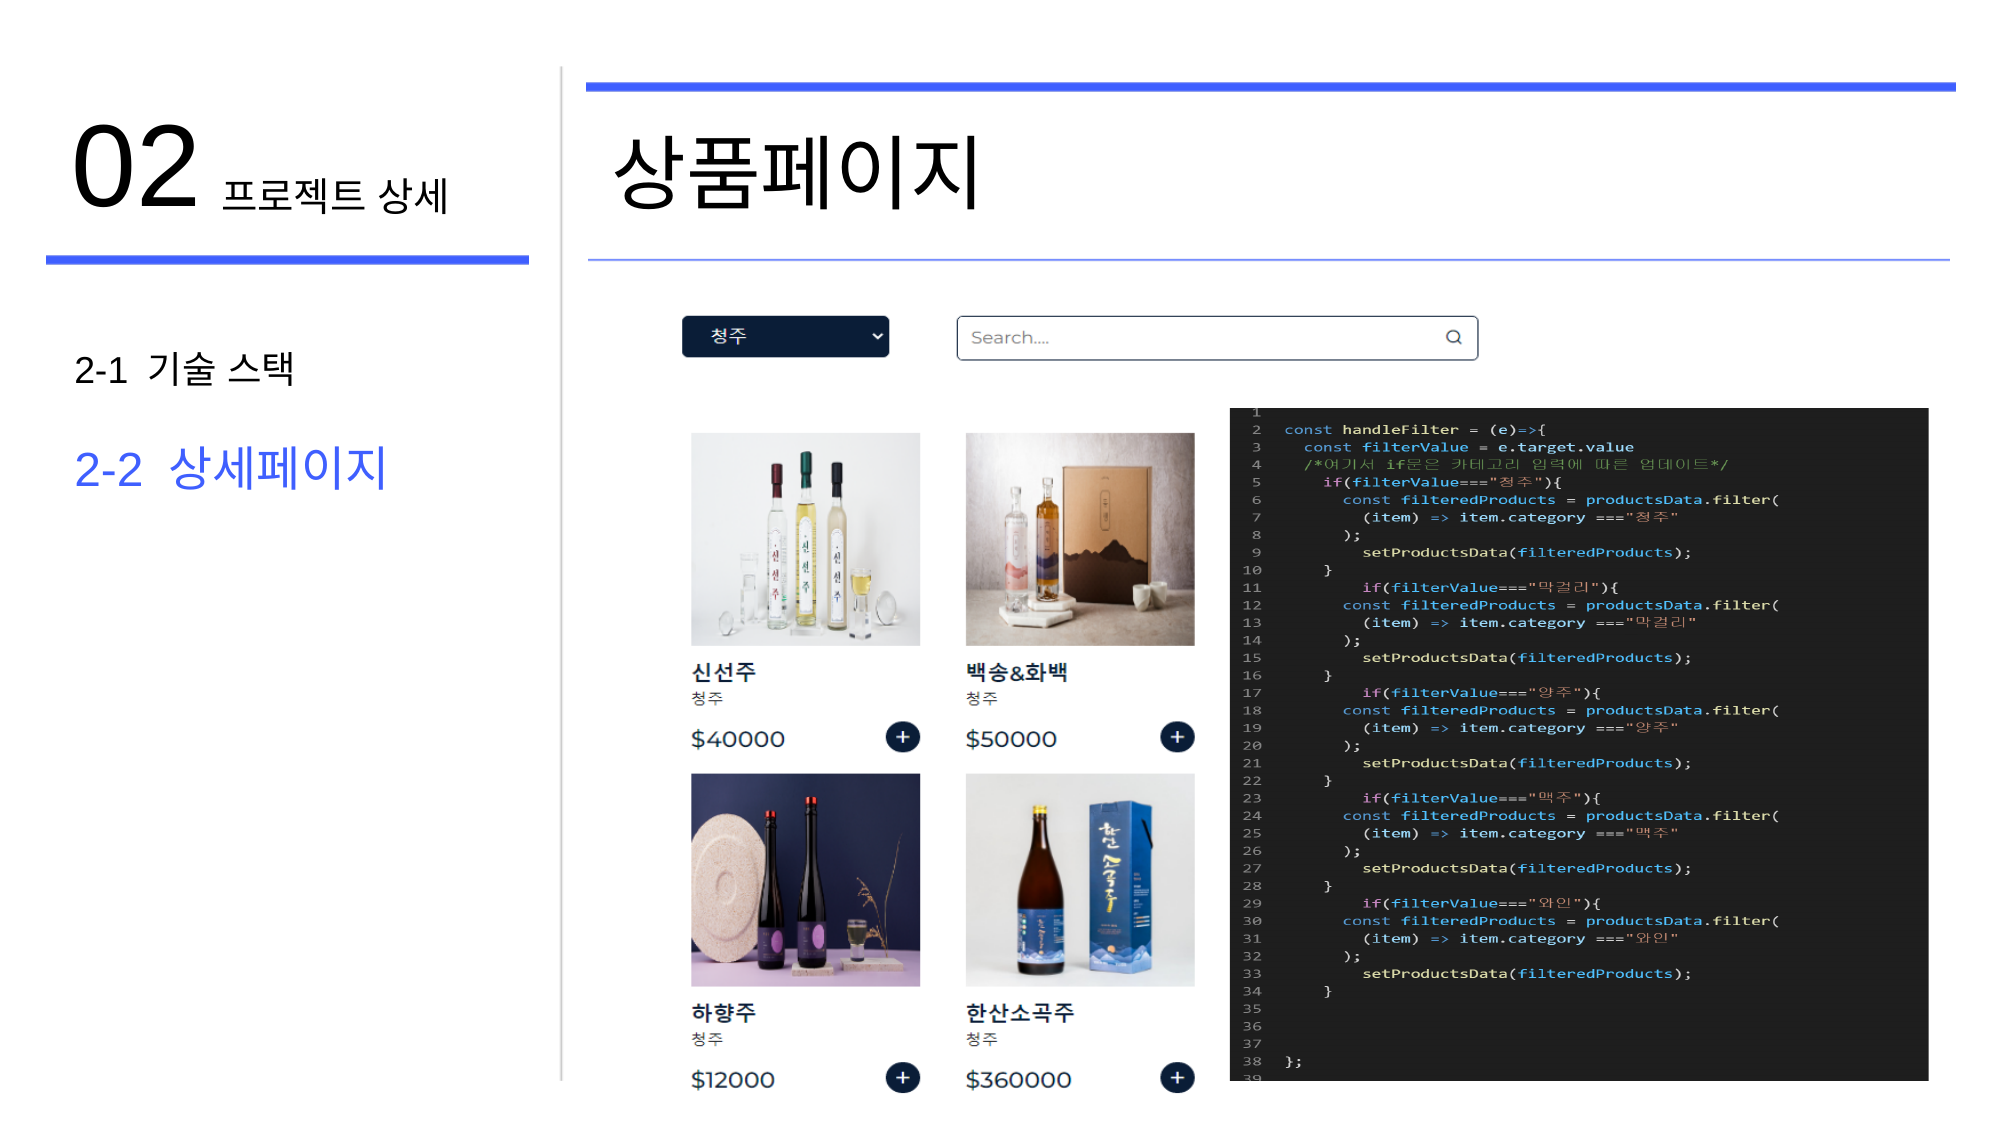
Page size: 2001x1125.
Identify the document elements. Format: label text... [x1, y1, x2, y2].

text_box 상품페이지 [601, 117, 1520, 225]
text_box 2-1 기술 스택 [64, 341, 588, 397]
picture [53, 257, 1950, 1125]
text_box 프로젝트 상세 [280, 166, 552, 224]
picture [45, 242, 529, 278]
picture [585, 69, 1956, 105]
picture [559, 67, 563, 341]
text_box 2-2 상세페이지 [64, 433, 588, 501]
text_box 02 [61, 85, 280, 236]
picture [559, 397, 563, 433]
